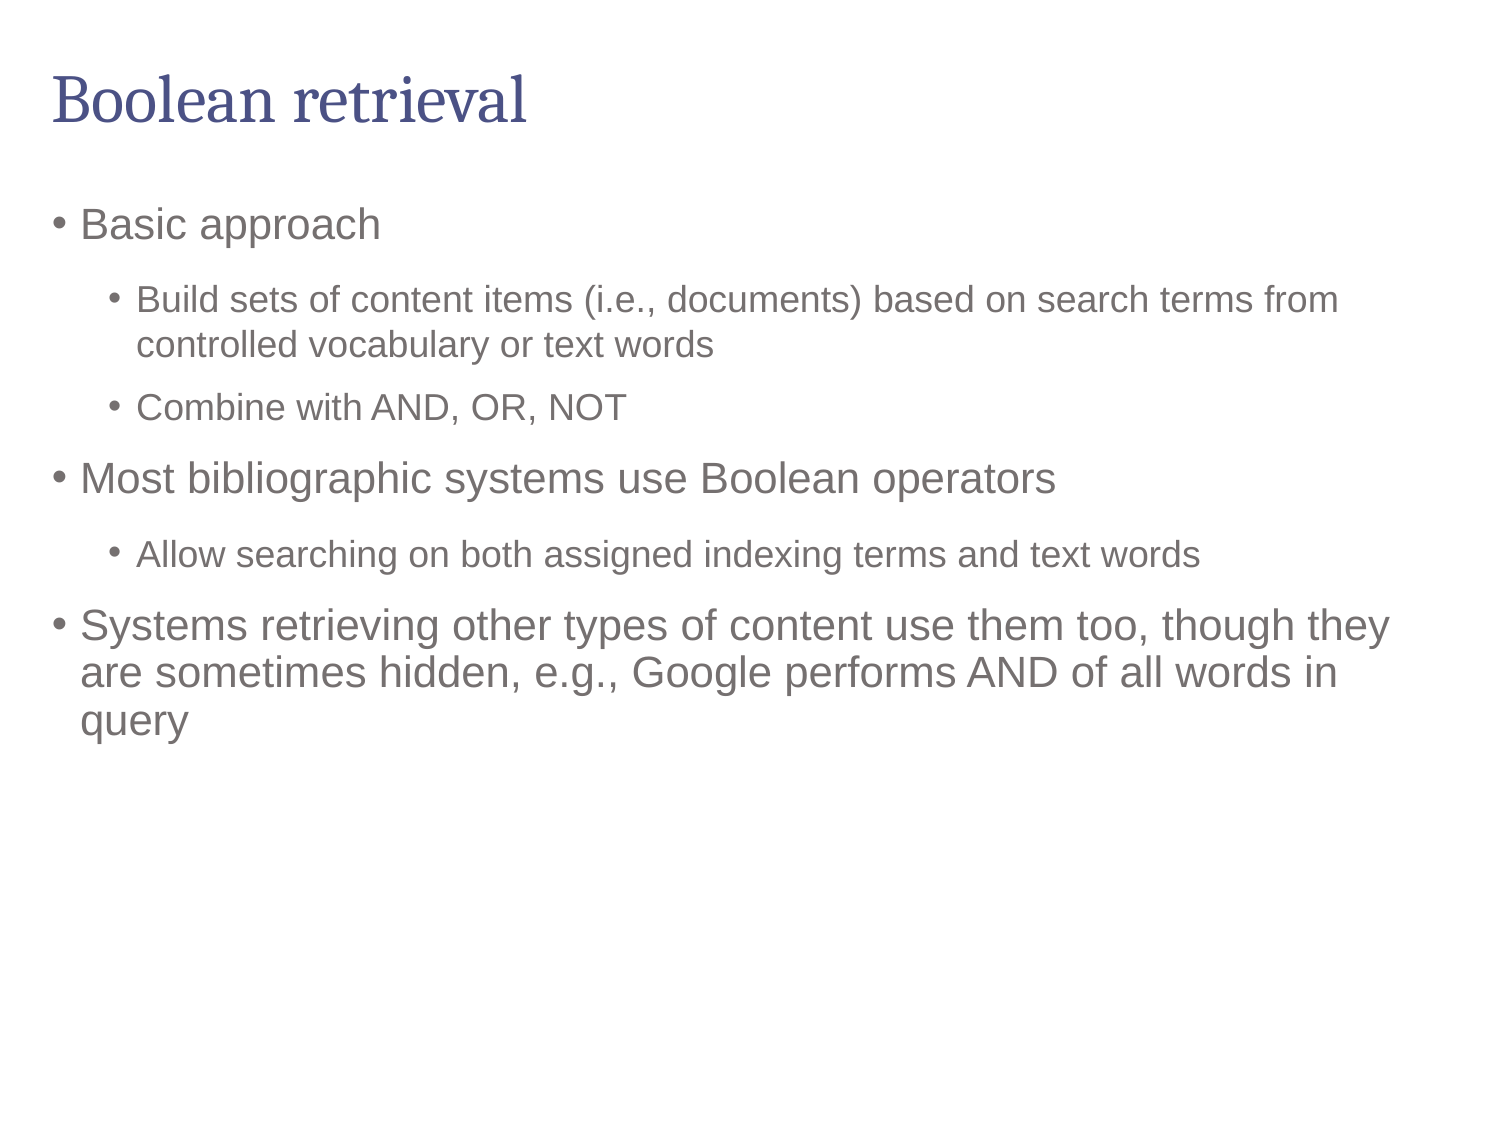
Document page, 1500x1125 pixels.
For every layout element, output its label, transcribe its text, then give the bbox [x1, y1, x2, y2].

list Basic approach Build sets of content items (i.e., documents) based on search terms from controlled vocabulary or text words Combine with AND, OR, NOT Most bibliographic systems use Boolean operators Allow searching on both assigned indexing terms and text words Systems retrieving other types of content use them too, though they are sometimes hidden, e.g., Google performs AND of all words in query [36, 194, 1464, 1093]
title Boolean retrieval [36, 25, 1464, 175]
